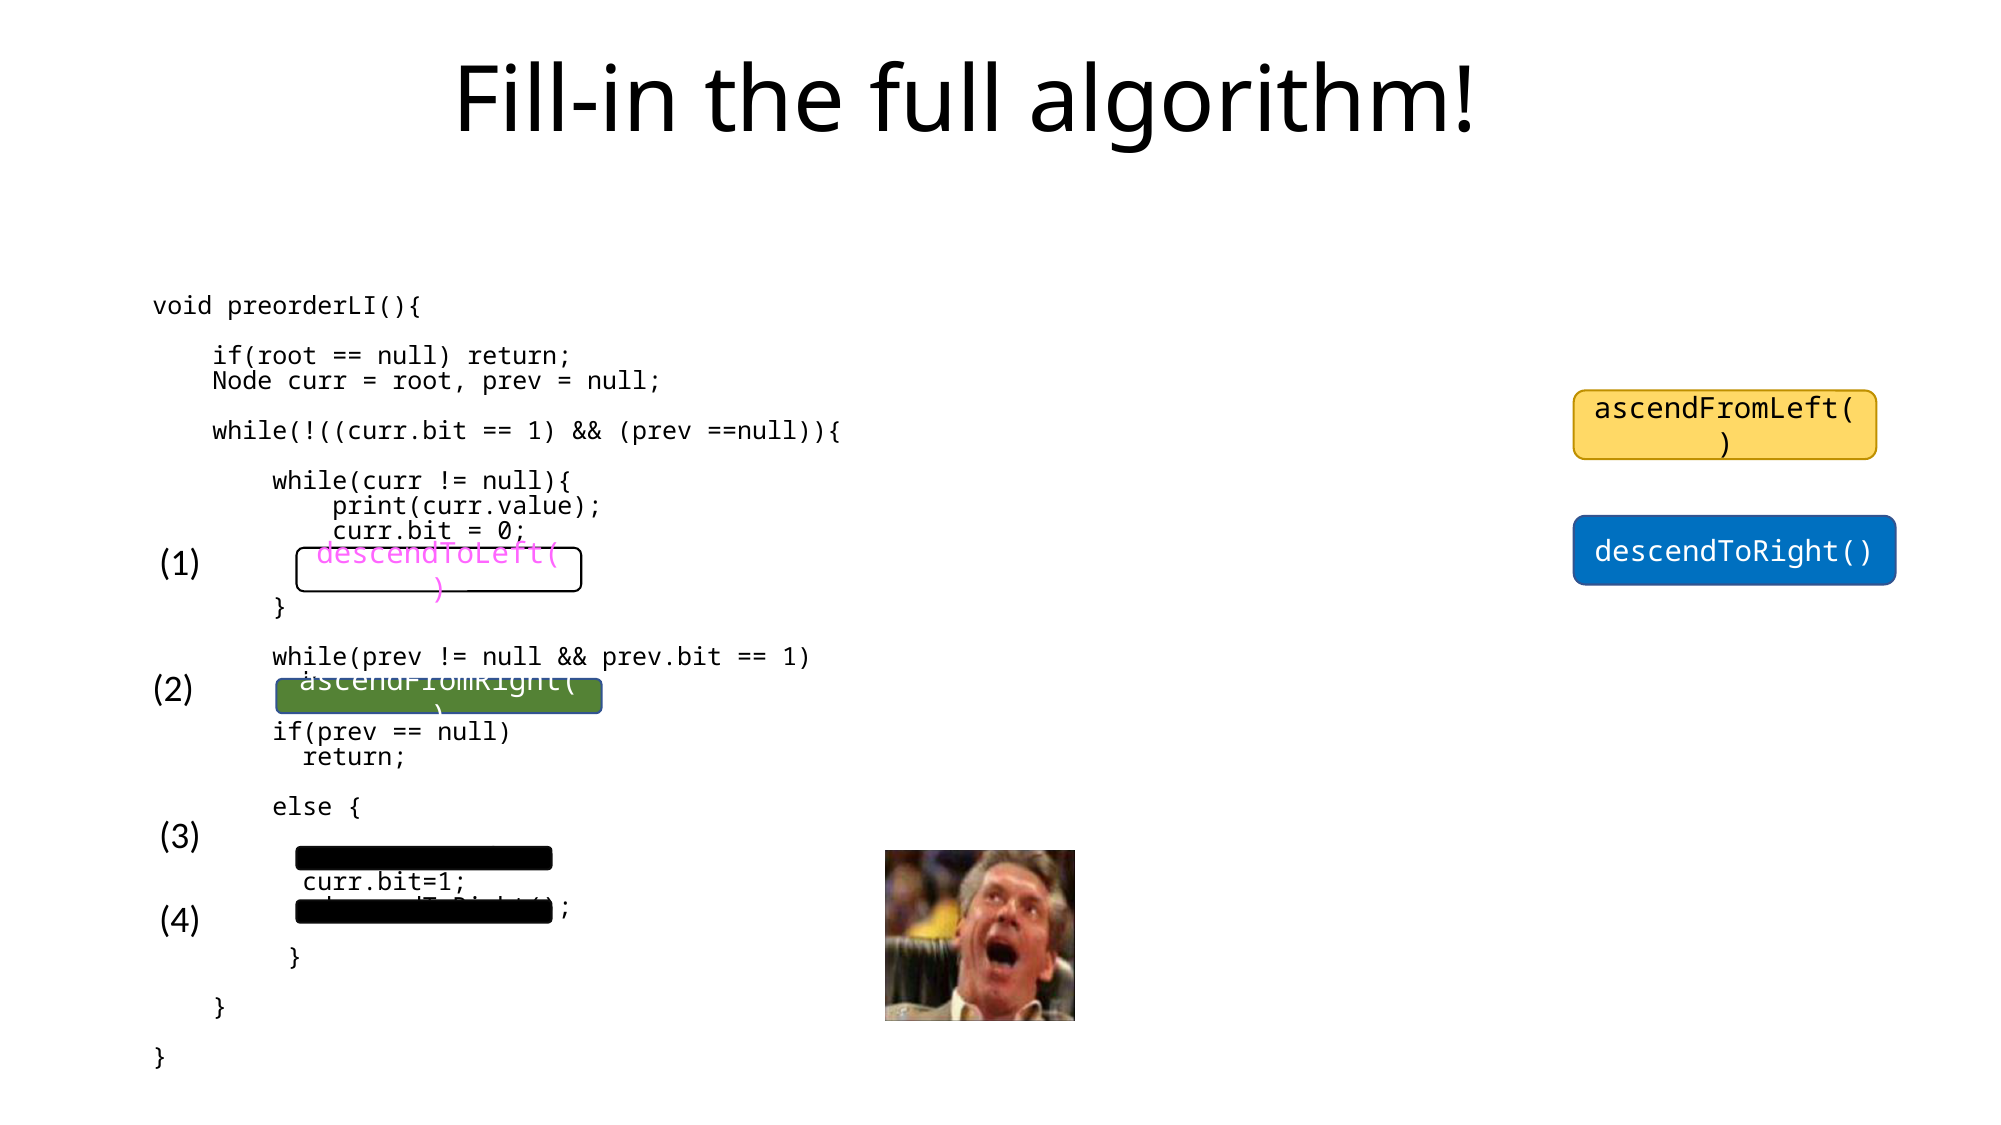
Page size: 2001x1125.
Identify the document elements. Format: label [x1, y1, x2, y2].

list [137, 299, 1863, 1014]
text_box [144, 803, 224, 864]
text_box [1572, 389, 1878, 461]
title [125, 0, 1806, 204]
picture [885, 850, 1075, 1021]
text_box [137, 656, 217, 717]
text_box [295, 845, 553, 871]
text_box [144, 887, 224, 948]
text_box [295, 899, 553, 924]
text_box [295, 546, 583, 593]
text_box [275, 677, 603, 715]
text_box [144, 530, 224, 591]
text_box [1572, 514, 1897, 586]
